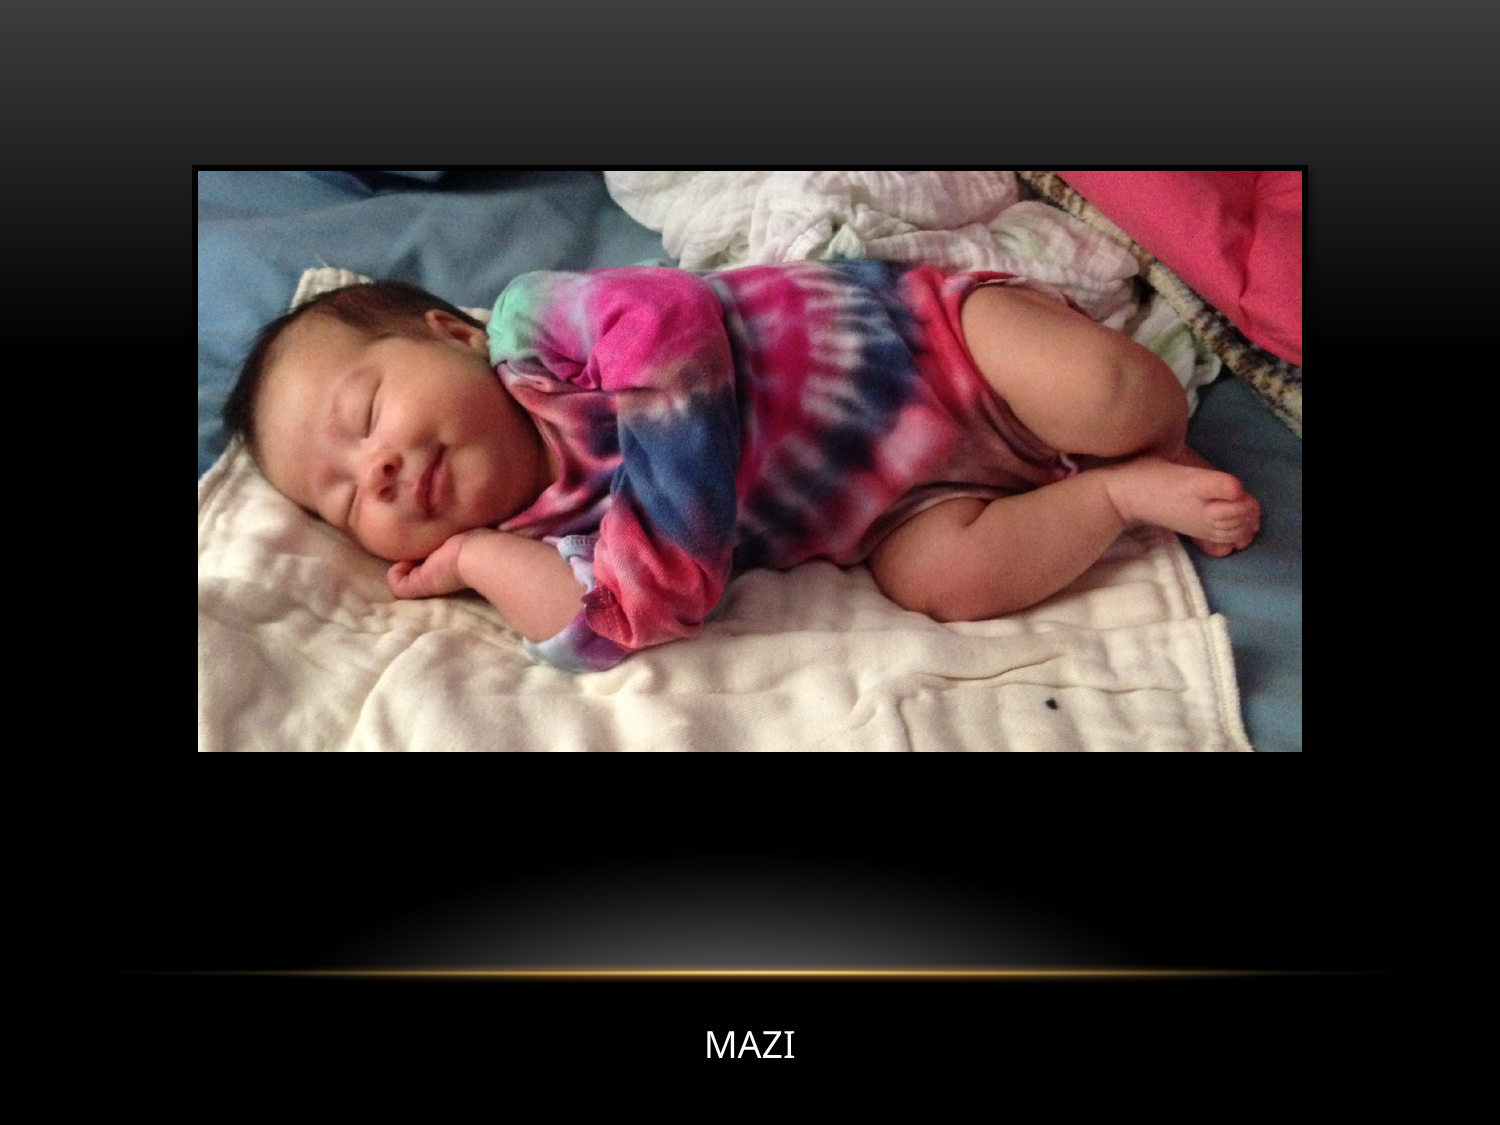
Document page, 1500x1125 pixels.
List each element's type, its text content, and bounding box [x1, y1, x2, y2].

picture [0, 0, 1500, 1125]
text_box MAZI [688, 1013, 811, 1074]
